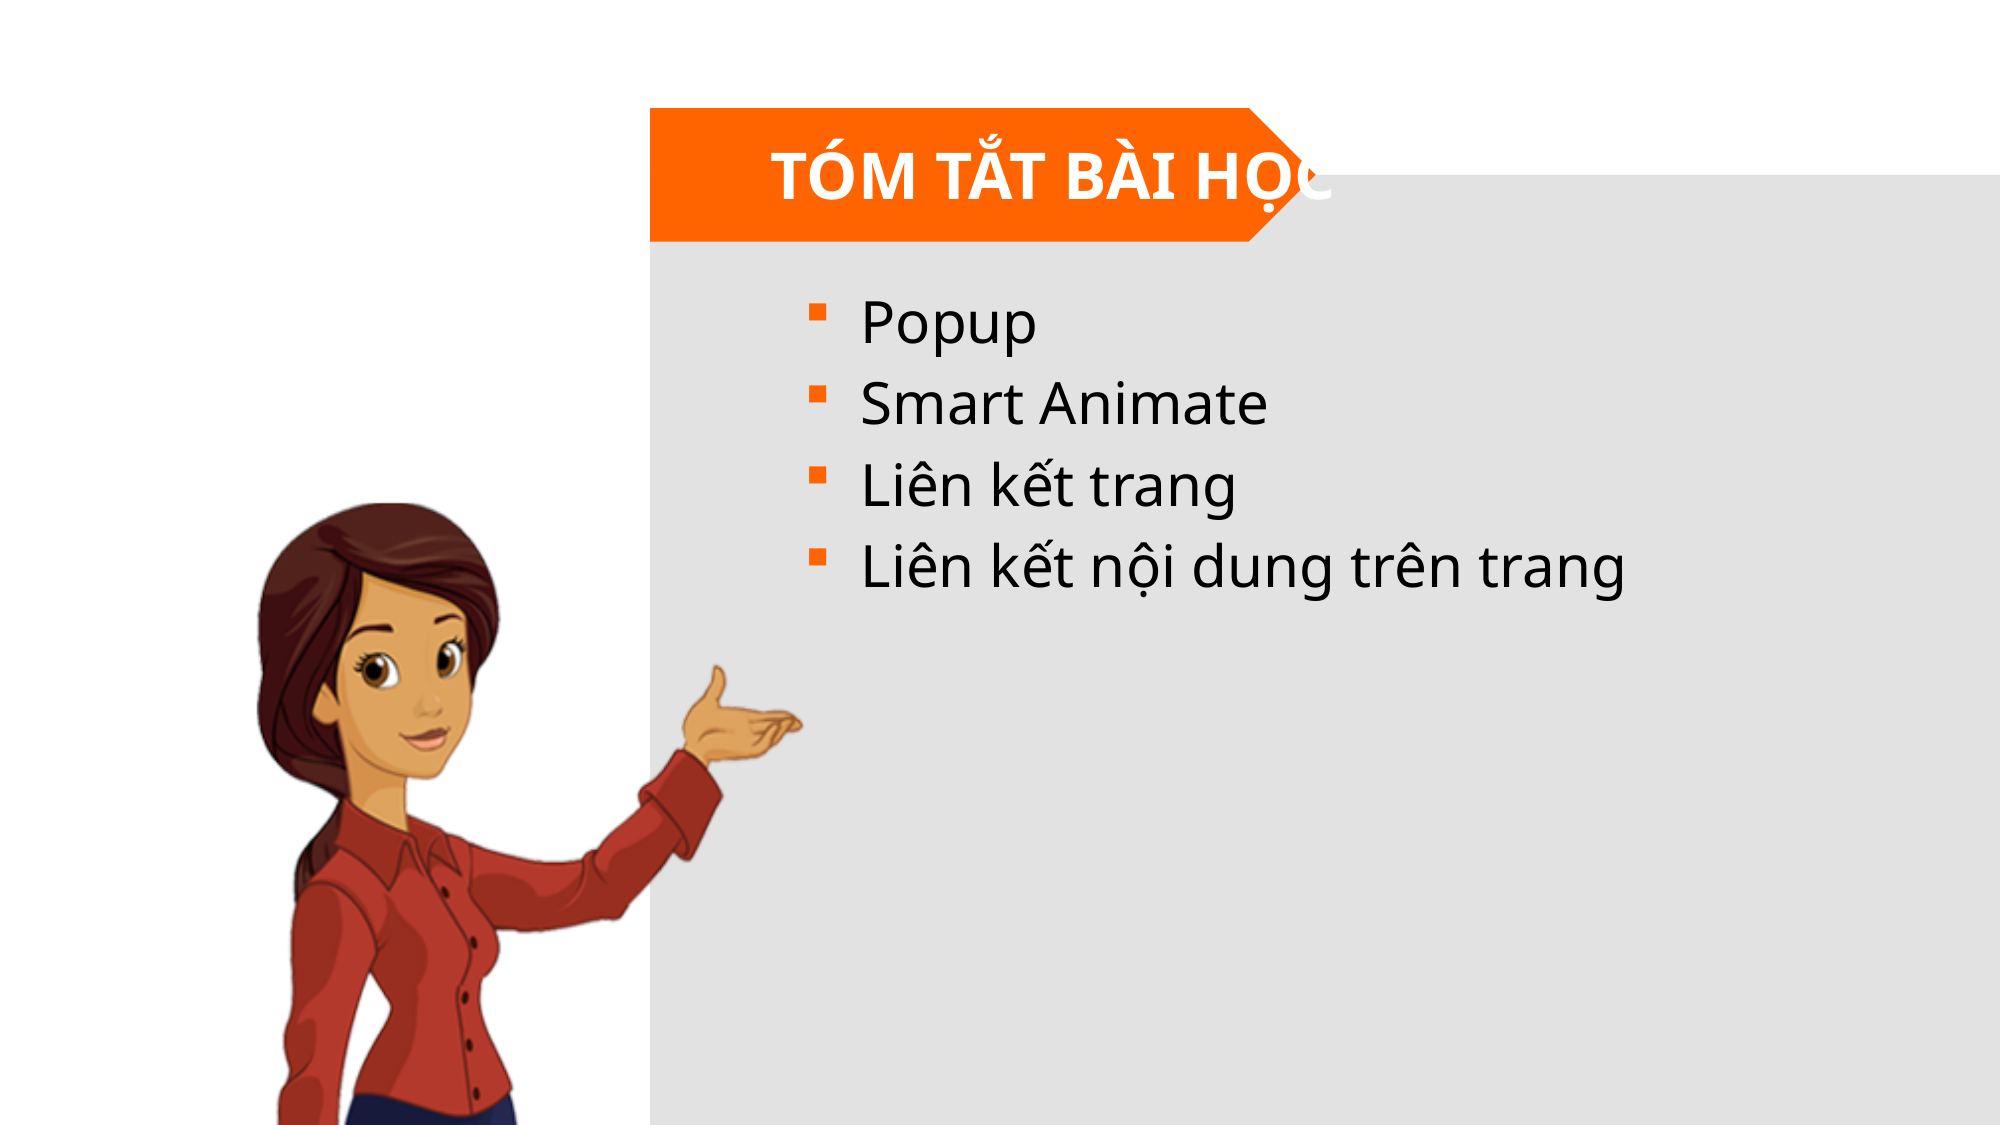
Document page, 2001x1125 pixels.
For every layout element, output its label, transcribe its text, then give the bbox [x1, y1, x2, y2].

title Tóm tắt bài học [750, 124, 1358, 225]
text_box [647, 106, 1269, 244]
list Popup Smart Animate Liên kết trang Liên kết nội dung trên trang [784, 275, 1738, 1088]
text_box [648, 173, 2000, 1125]
picture [249, 499, 813, 1125]
